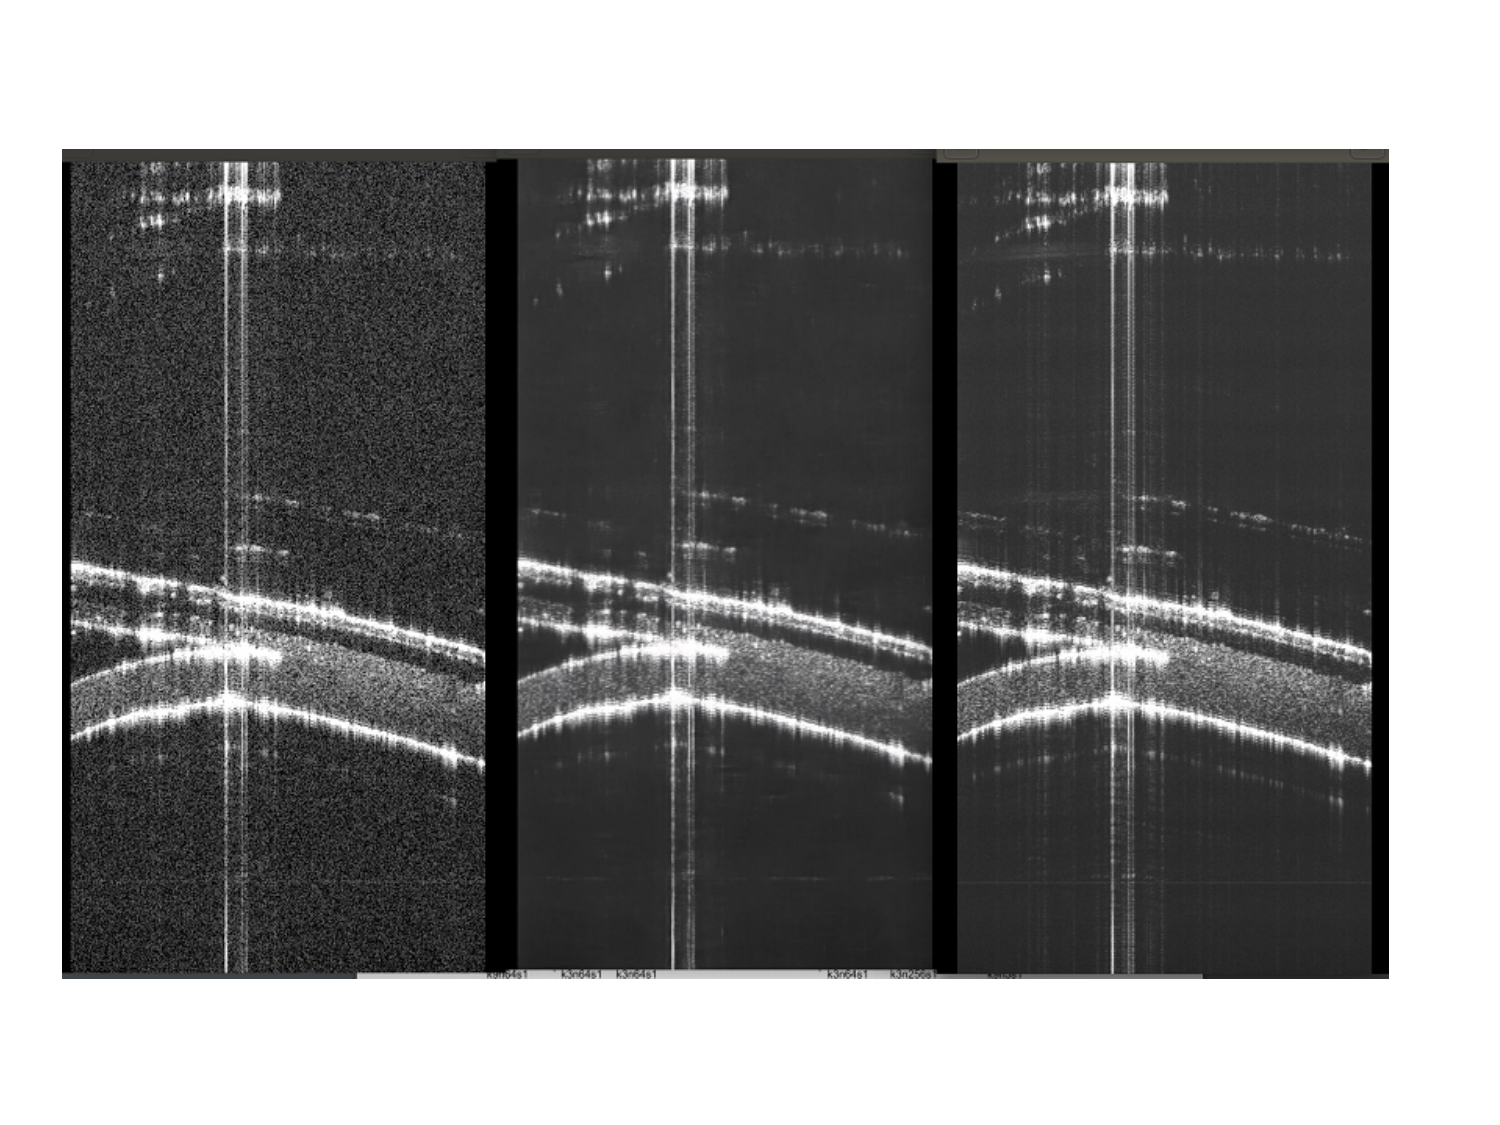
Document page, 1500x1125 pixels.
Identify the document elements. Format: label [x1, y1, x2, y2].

picture [62, 149, 1390, 979]
